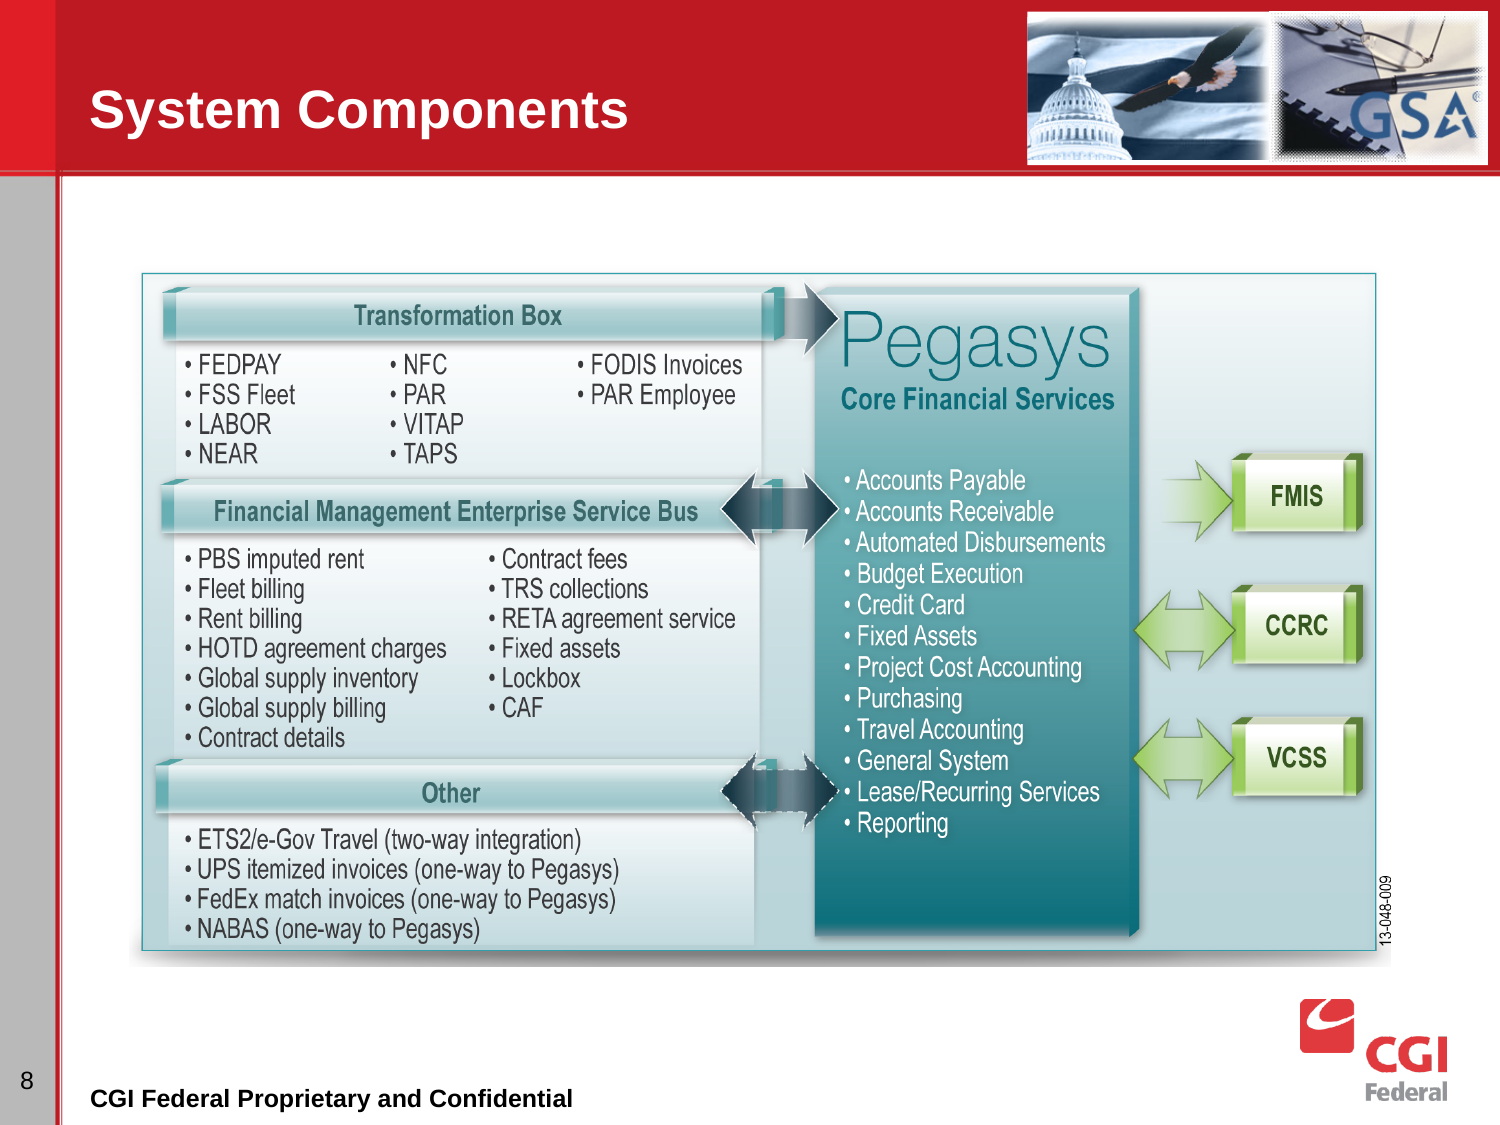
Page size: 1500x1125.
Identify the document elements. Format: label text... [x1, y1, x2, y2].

slide_number 8 [0, 1024, 59, 1103]
picture [0, 0, 1500, 1125]
picture [1300, 999, 1447, 1101]
picture [129, 262, 1391, 967]
title System Components [74, 54, 1286, 147]
footer CGI Federal Proprietary and Confidential [74, 1074, 1226, 1125]
